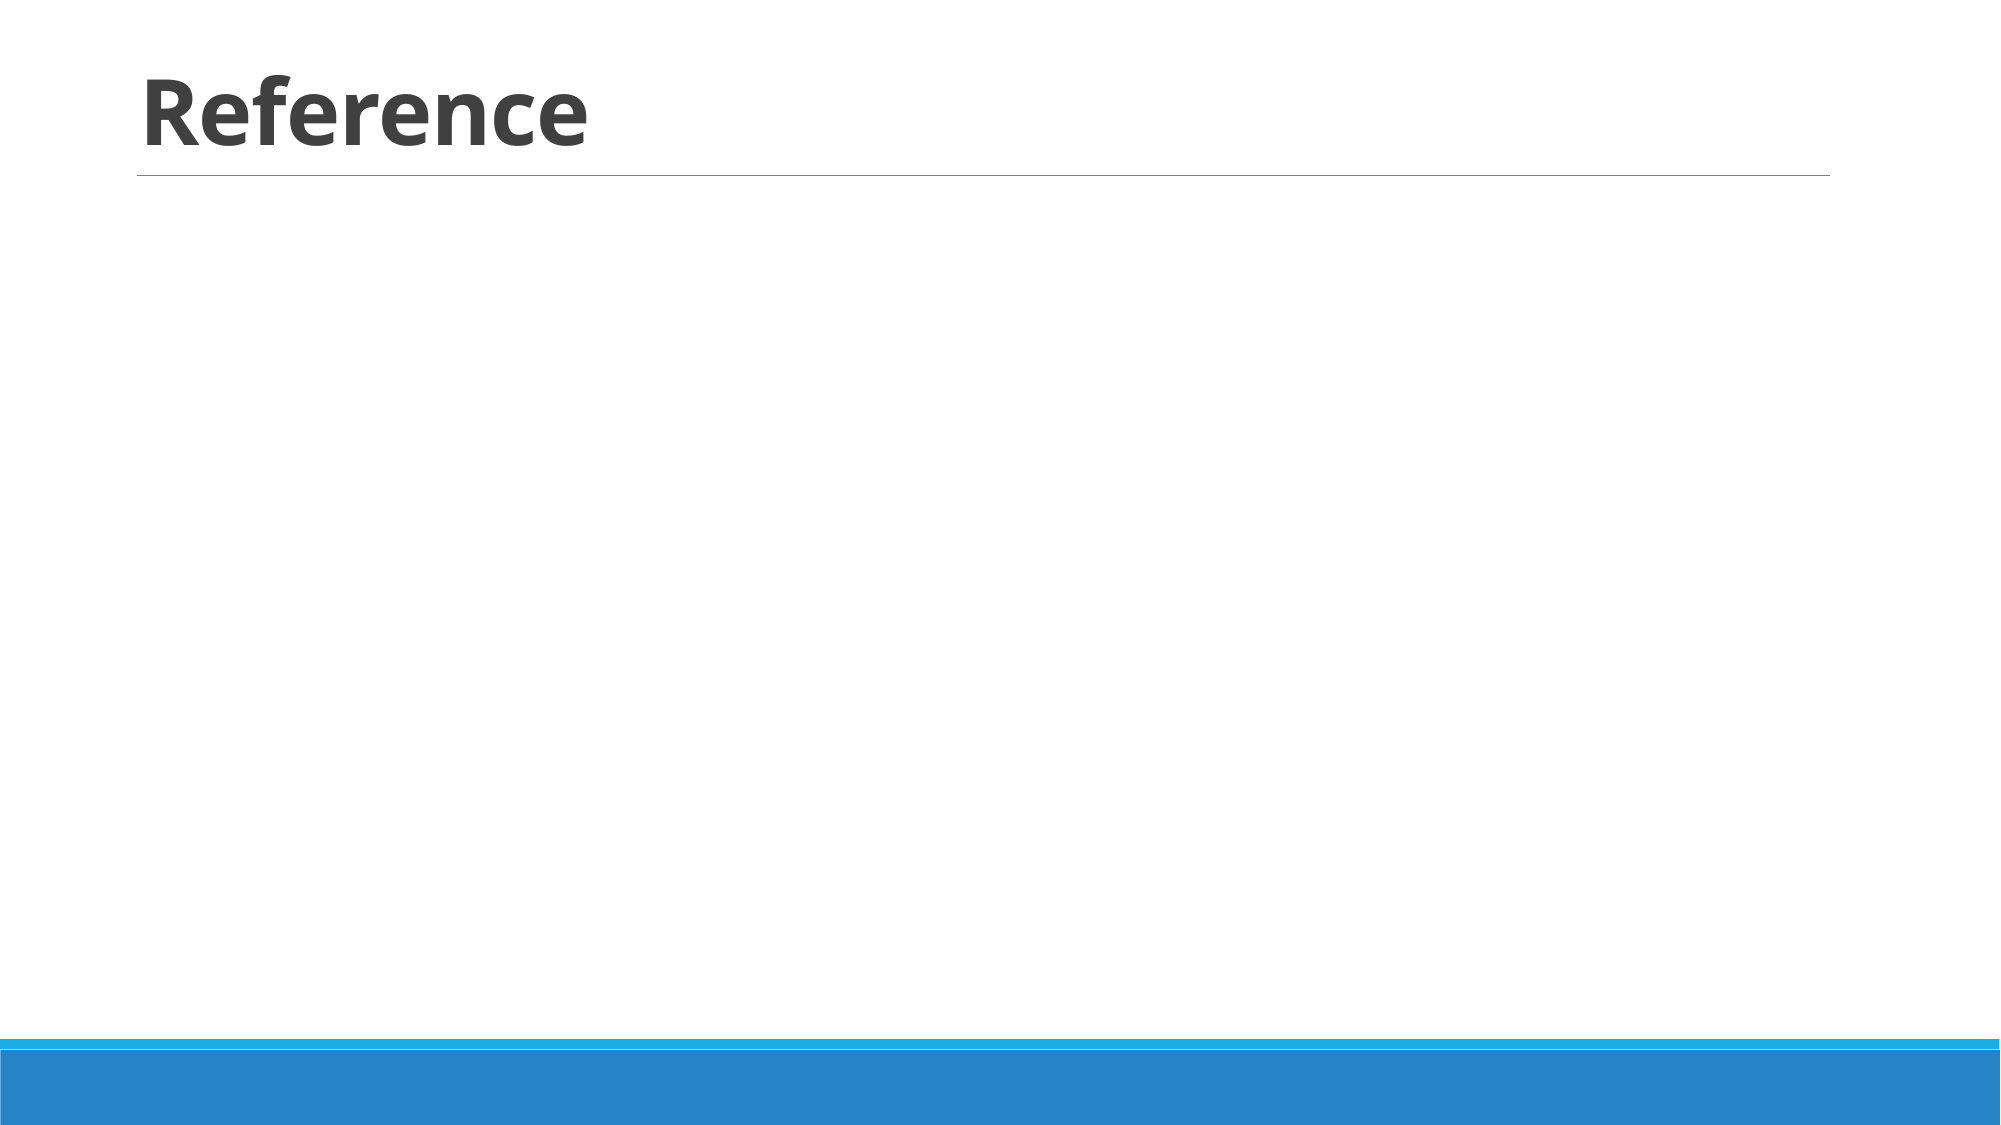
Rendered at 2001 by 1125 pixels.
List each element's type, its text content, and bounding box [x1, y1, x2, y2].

title Reference [124, 52, 1840, 173]
